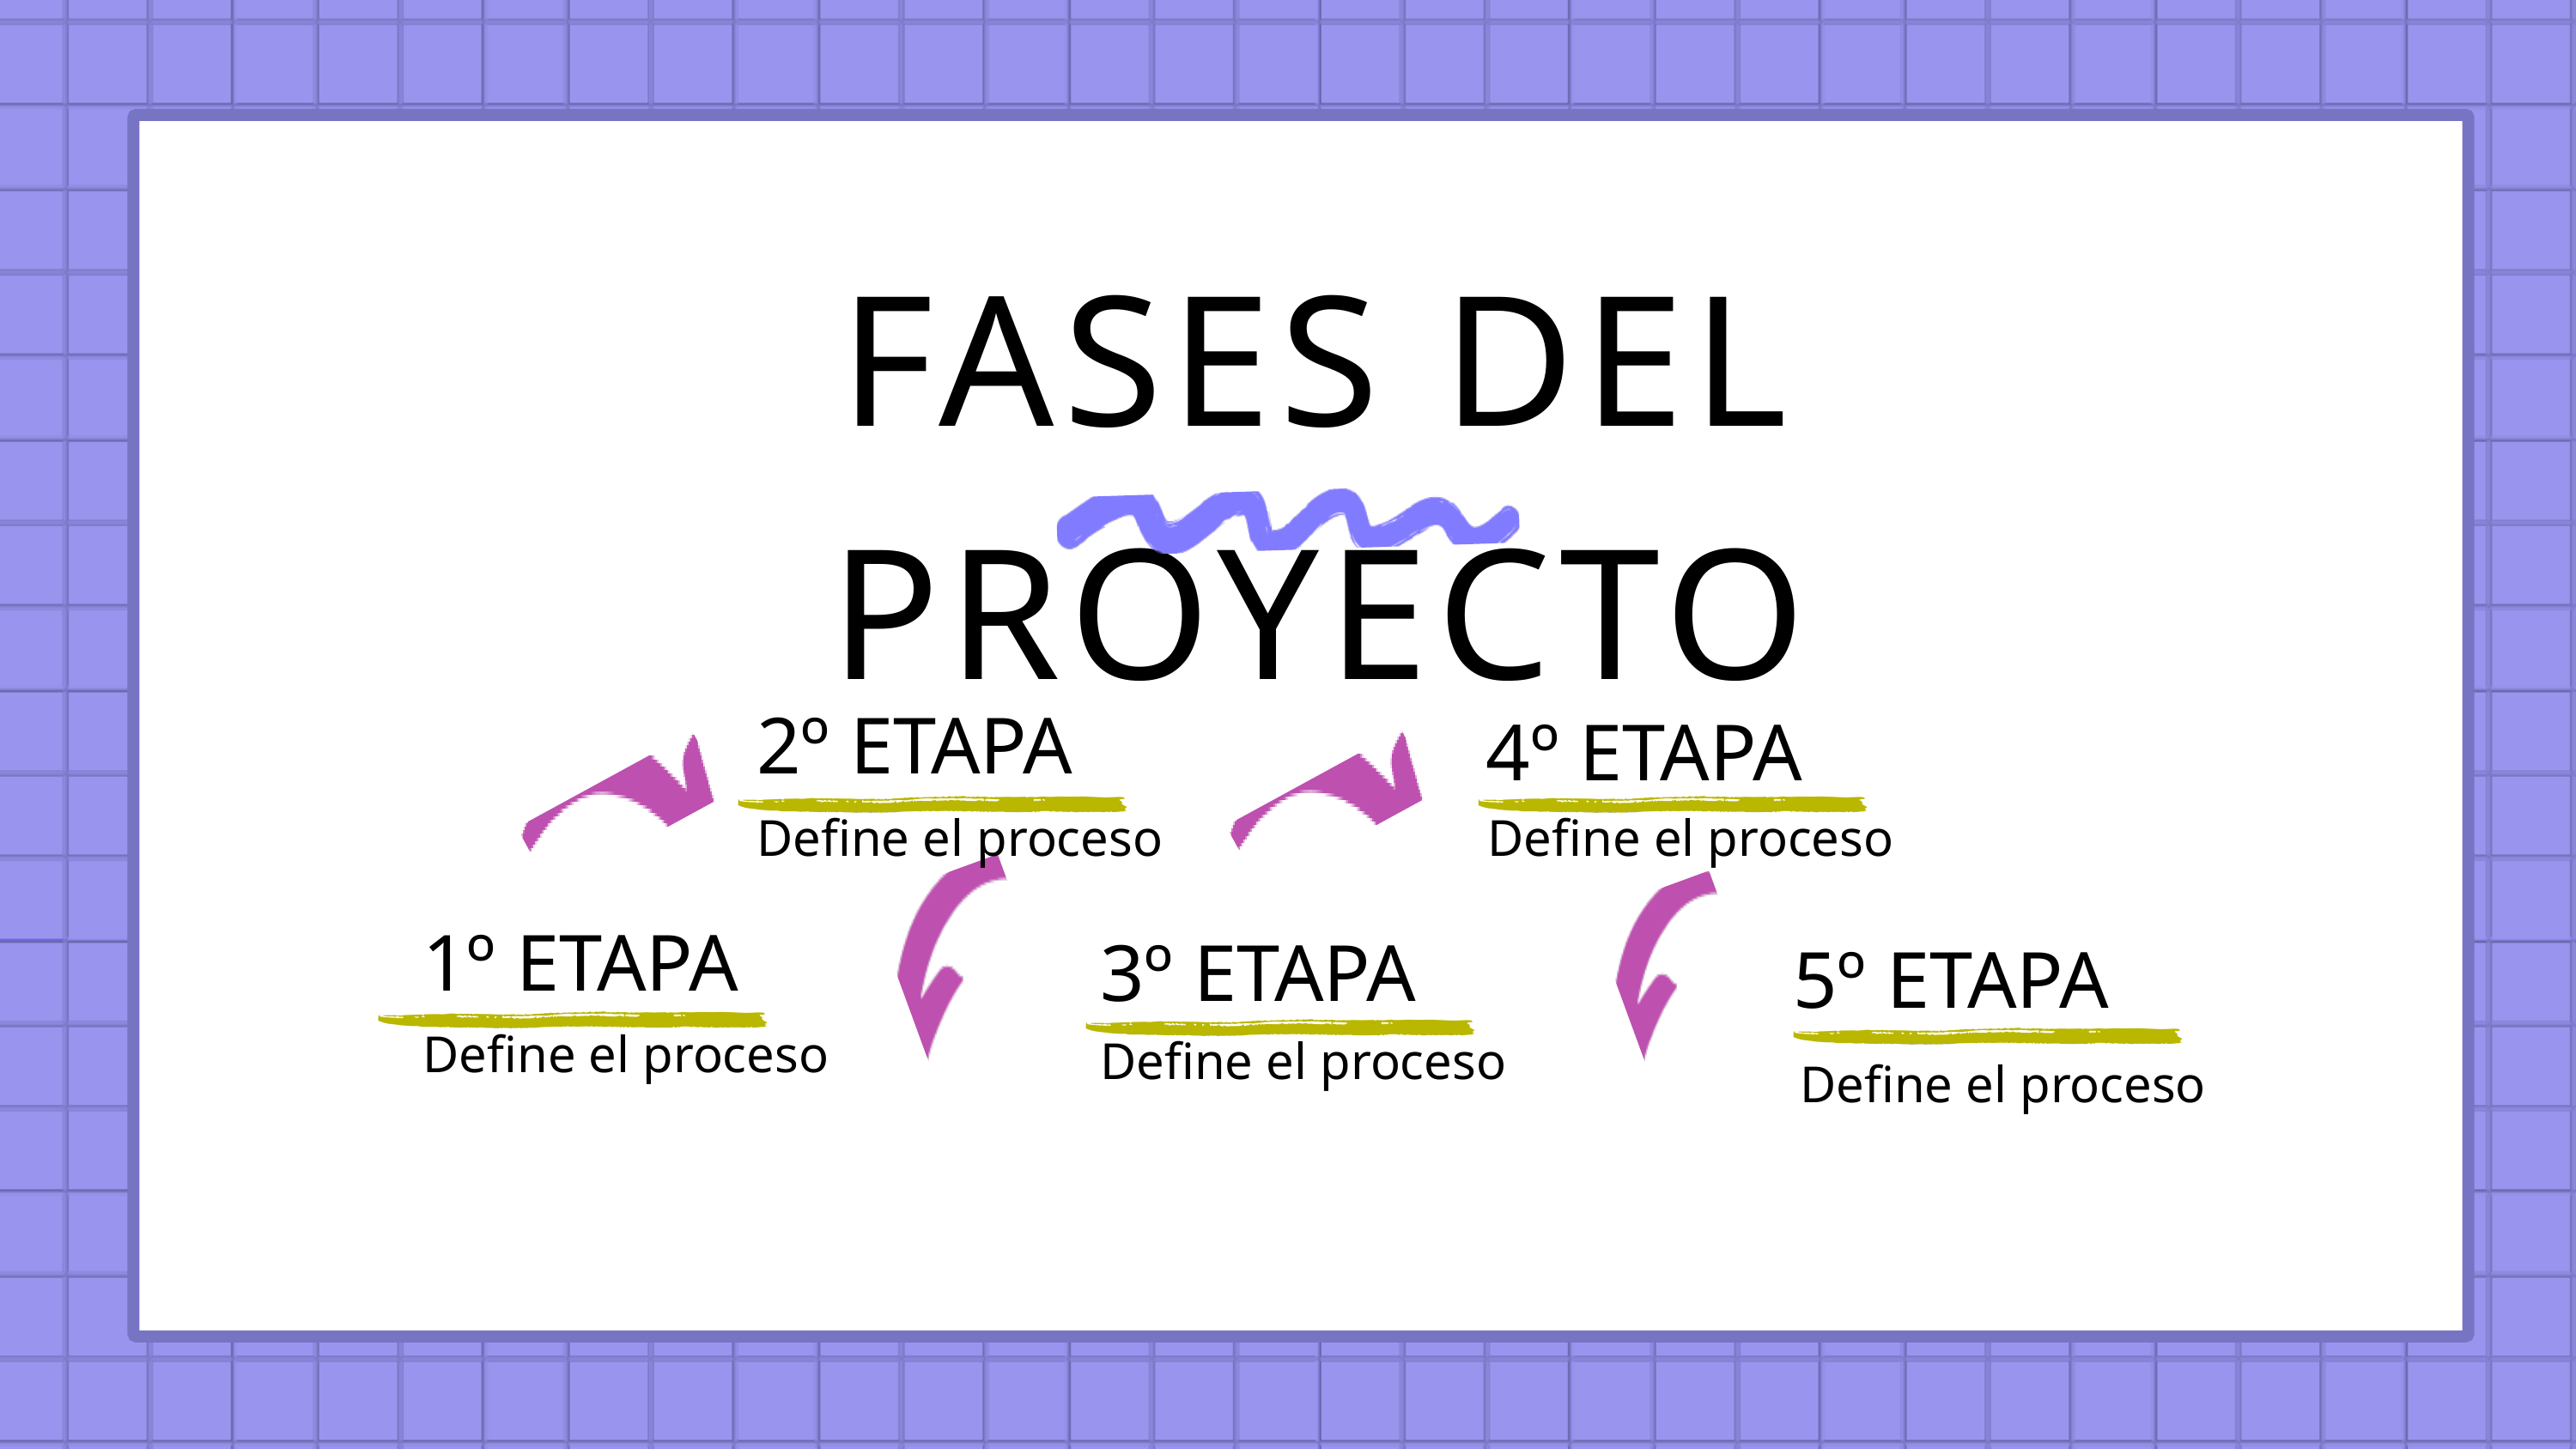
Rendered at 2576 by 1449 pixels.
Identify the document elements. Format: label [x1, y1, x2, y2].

text_box [133, 114, 2469, 1337]
text_box [0, 0, 2576, 1449]
